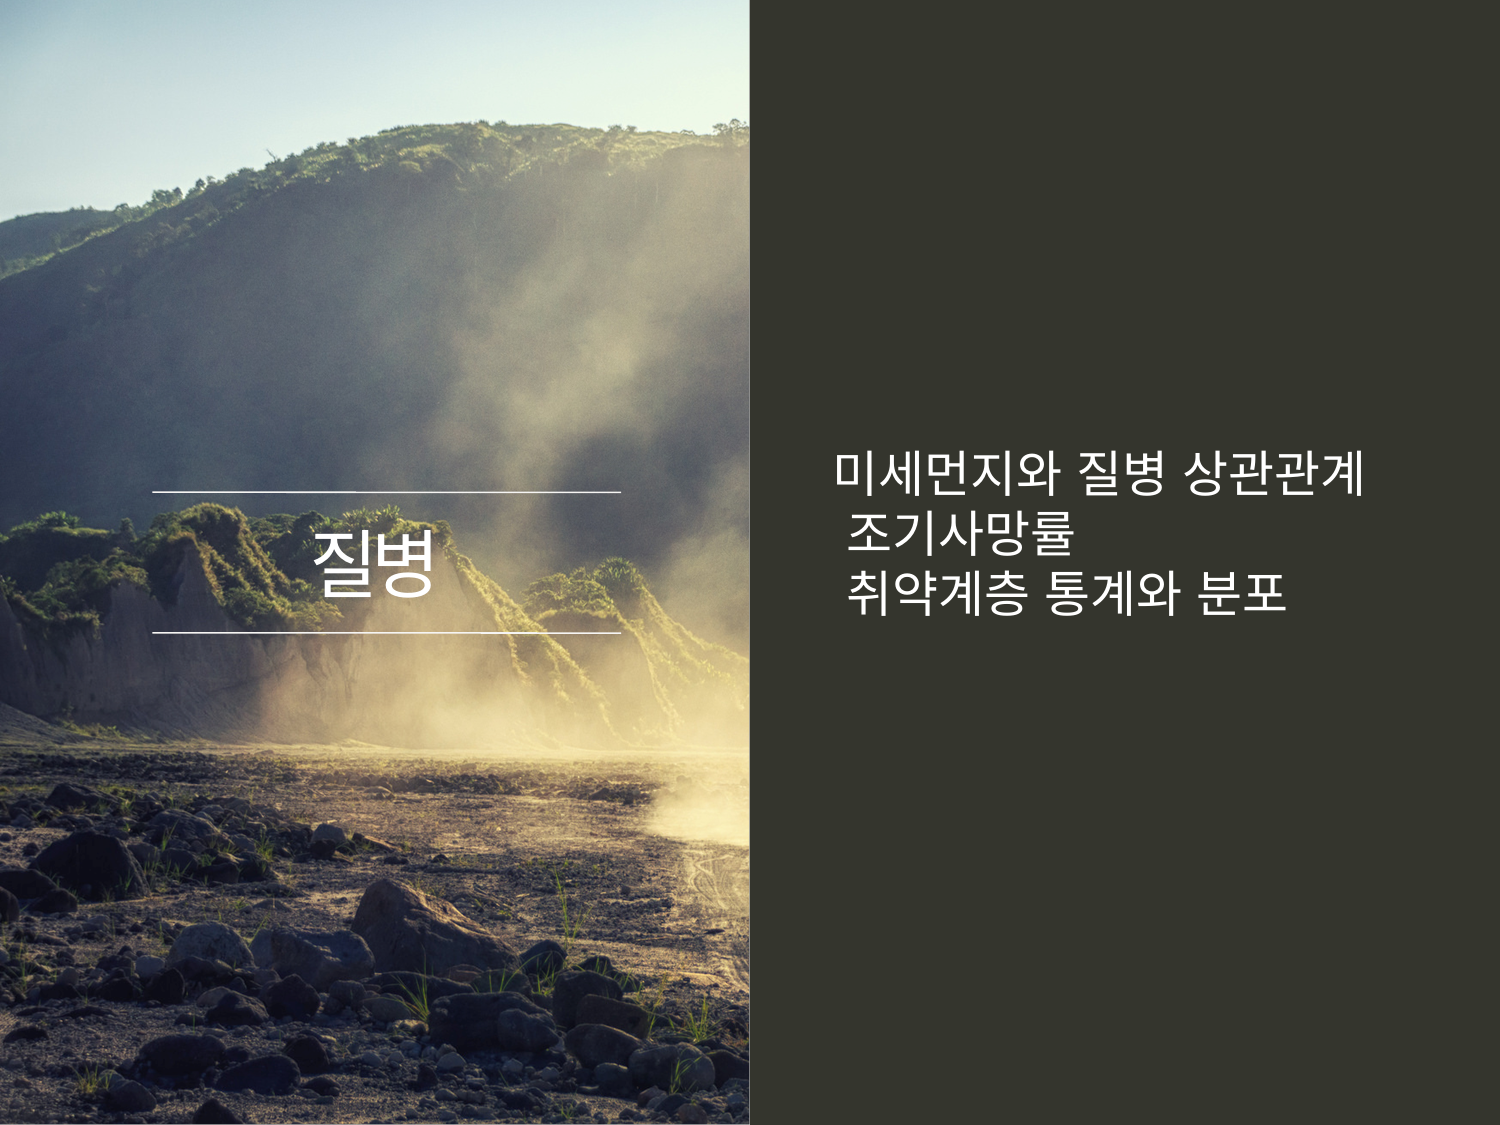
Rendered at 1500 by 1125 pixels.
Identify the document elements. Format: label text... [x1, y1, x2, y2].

text_box 미세먼지와 질병 상관관계 조기사망률 취약계층 통계와 분포 [748, 0, 1500, 1125]
text_box 질병 [0, 0, 748, 1125]
